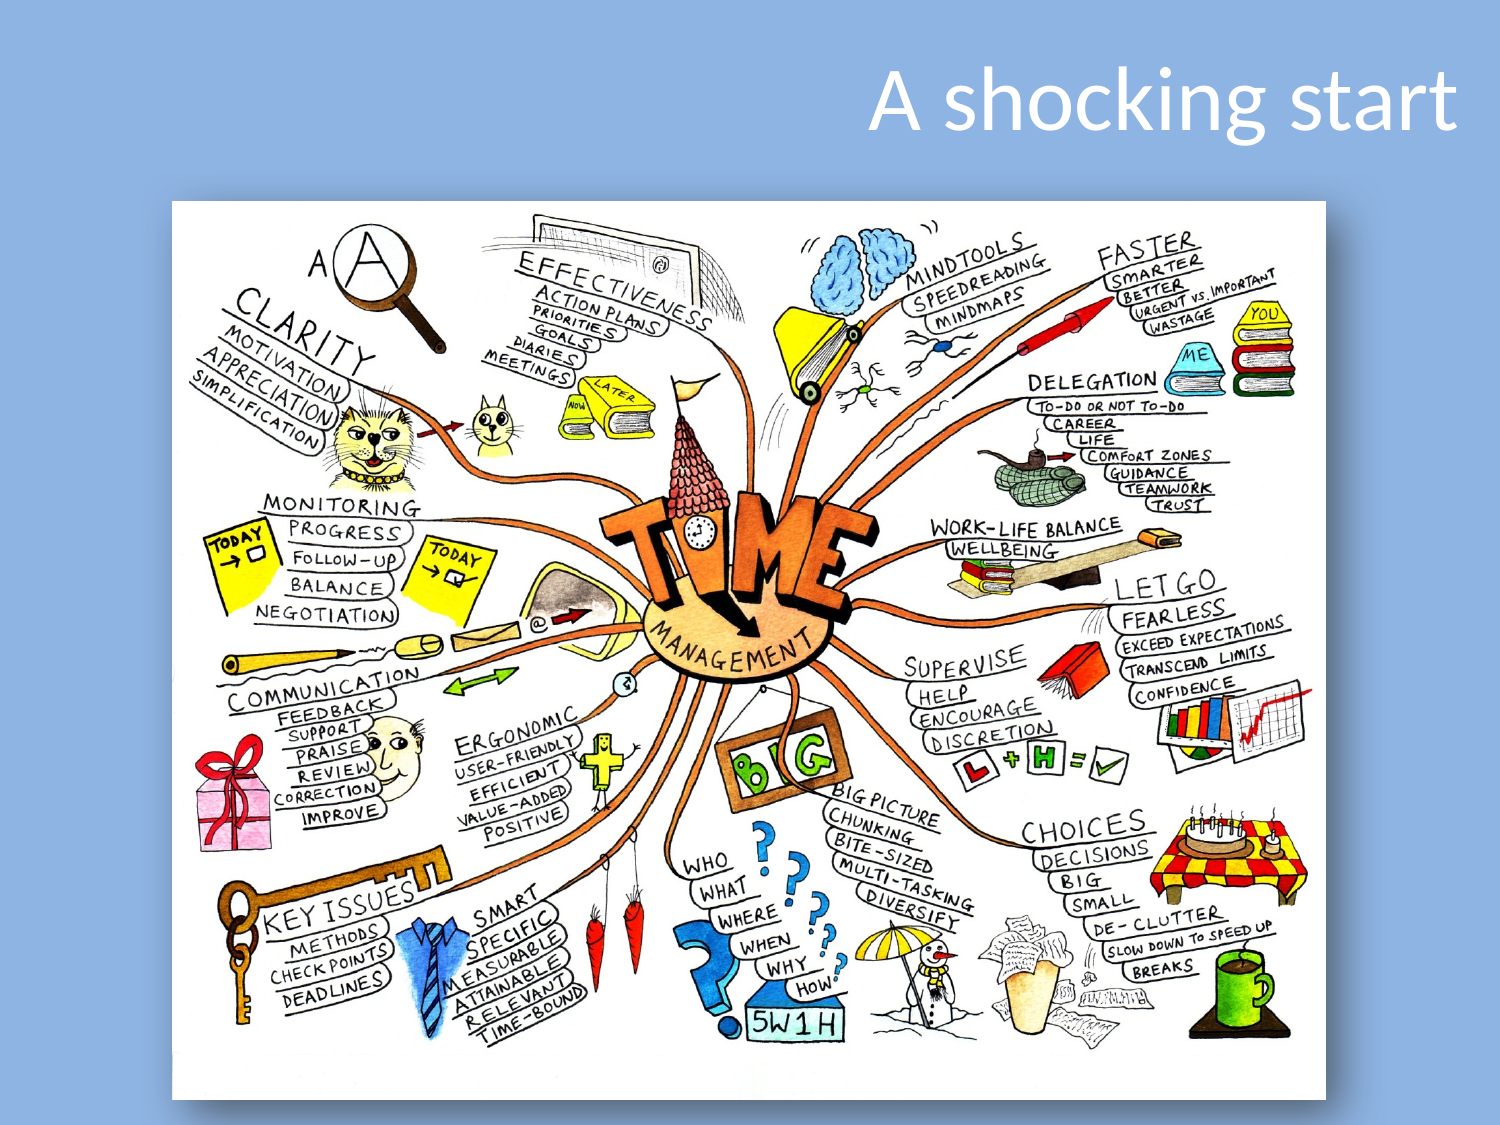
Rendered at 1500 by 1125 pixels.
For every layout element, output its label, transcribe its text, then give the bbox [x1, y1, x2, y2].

picture [172, 200, 1326, 1101]
title A shocking start [24, 12, 1475, 175]
